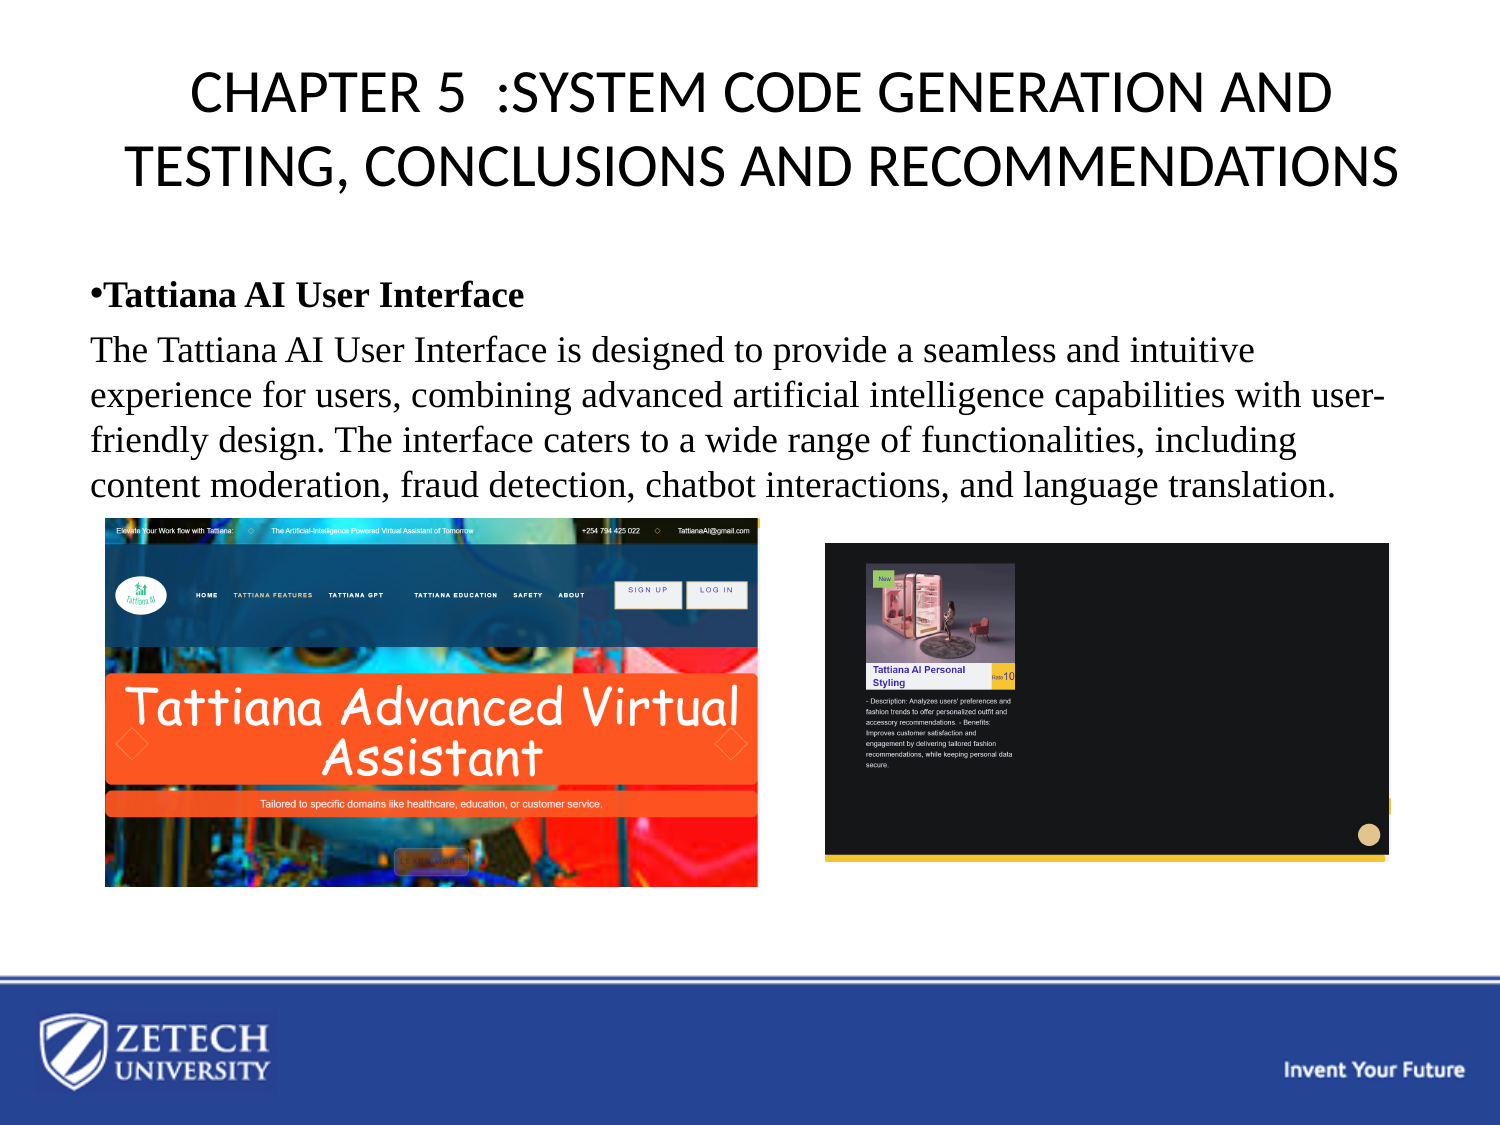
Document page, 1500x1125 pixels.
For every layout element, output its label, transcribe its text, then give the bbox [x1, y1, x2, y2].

title CHAPTER 5 :SYSTEM CODE GENERATION AND TESTING, CONCLUSIONS AND RECOMMENDATIONS [75, 24, 1450, 225]
picture [824, 543, 1391, 863]
list Tattiana AI User Interface The Tattiana AI User Interface is designed to provide a seamless and intuitive experience for users, combining advanced artificial intelligence capabilities with user-friendly design. The interface caters to a wide range of functionalities, including content moderation, fraud detection, chatbot interactions, and language translation. [75, 262, 1425, 925]
picture [108, 518, 118, 523]
picture [0, 962, 1500, 1125]
picture [105, 518, 760, 888]
